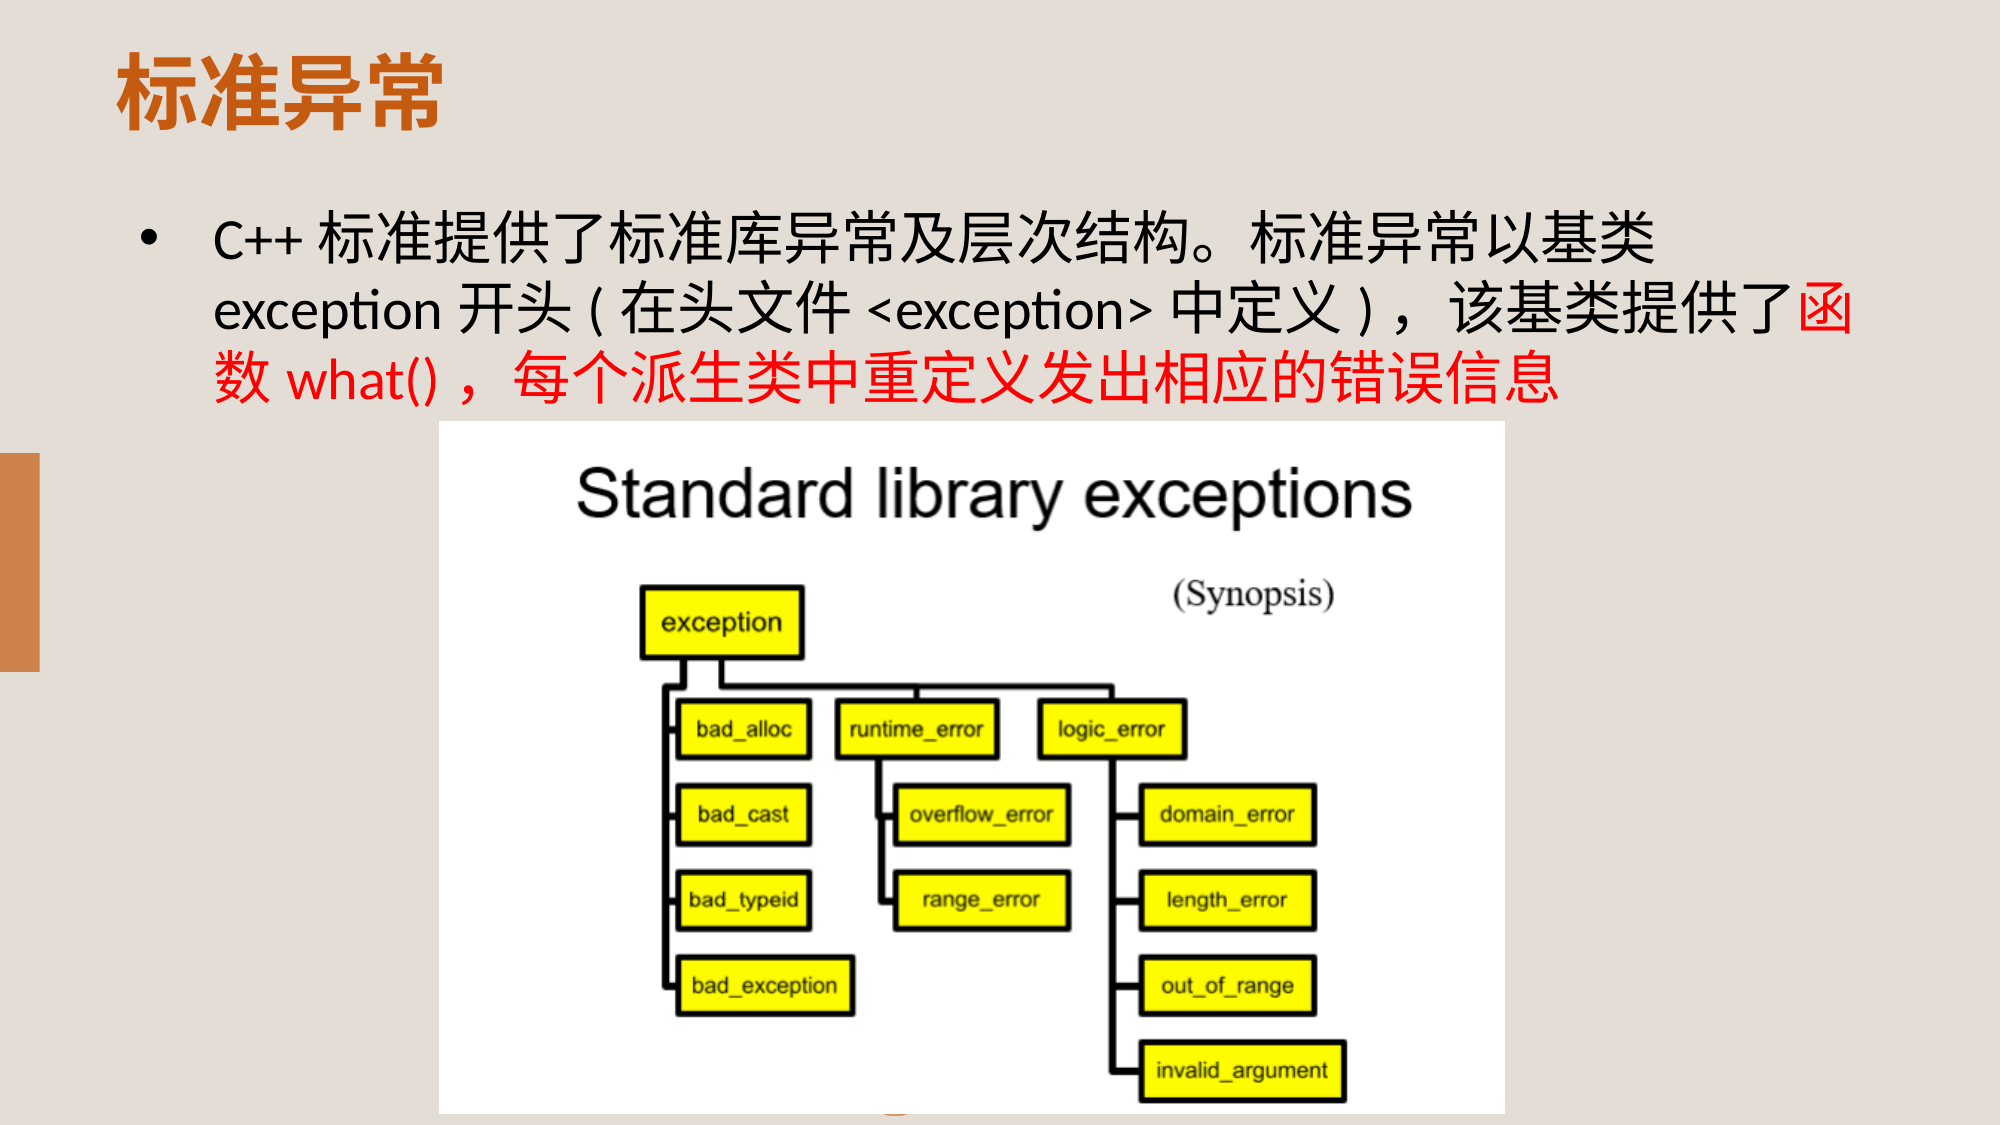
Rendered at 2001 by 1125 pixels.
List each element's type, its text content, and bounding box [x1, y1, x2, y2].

text_box C++标准提供了标准库异常及层次结构。标准异常以基类exception开头(在头文件<exception>中定义)，该基类提供了函数what()，每个派生类中重定义发出相应的错误信息 [124, 193, 1882, 419]
text_box [0, 452, 41, 673]
picture [439, 421, 1505, 1116]
text_box 标准异常 [100, 32, 595, 148]
